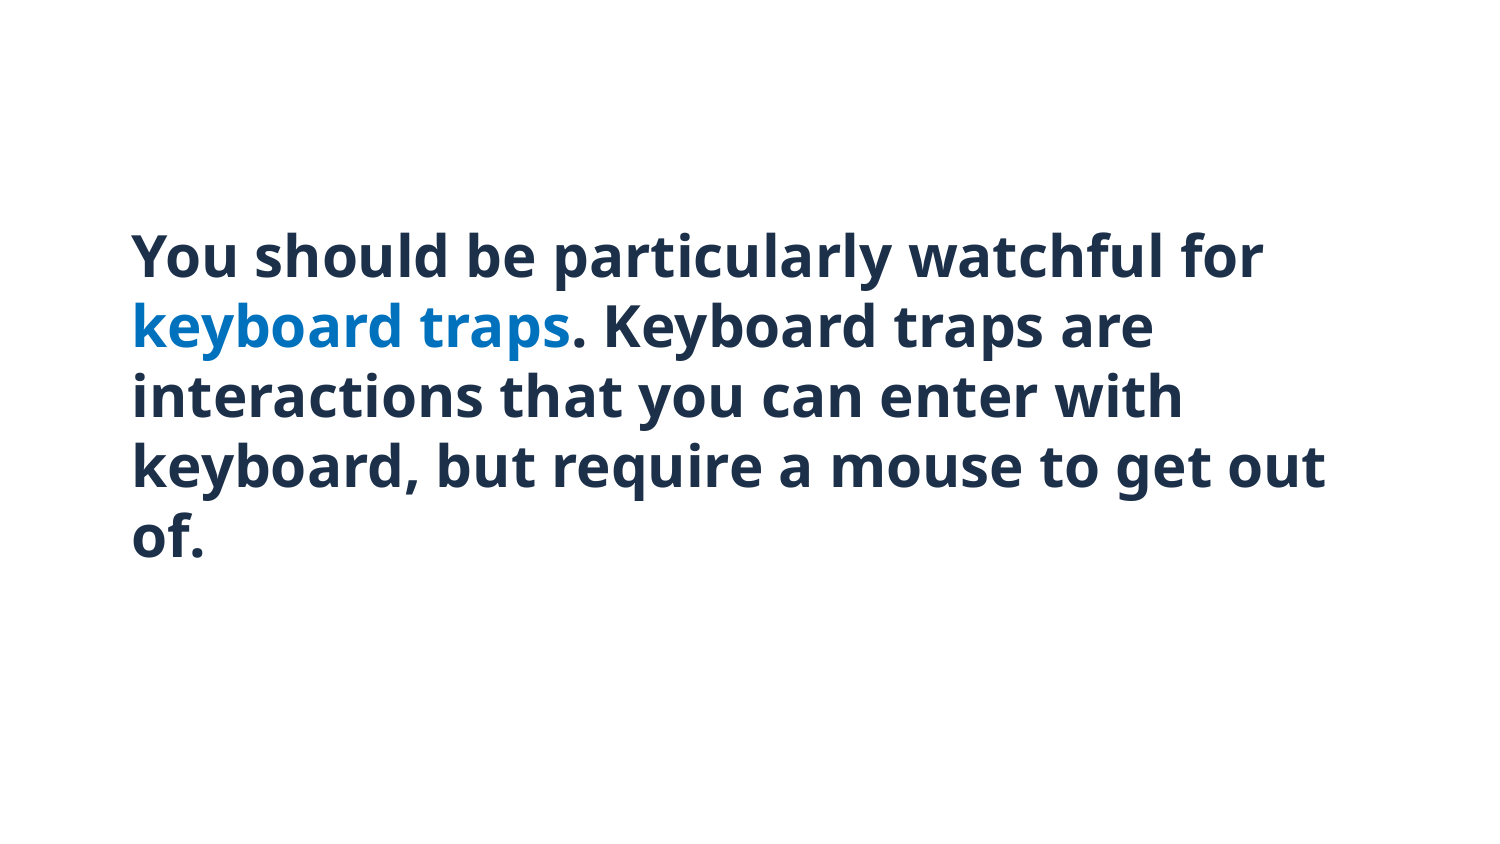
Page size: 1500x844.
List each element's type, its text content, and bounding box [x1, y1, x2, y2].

title You should be particularly watchful for keyboard traps. Keyboard traps are interactions that you can enter with keyboard, but require a mouse to get out of. [116, 87, 1379, 701]
